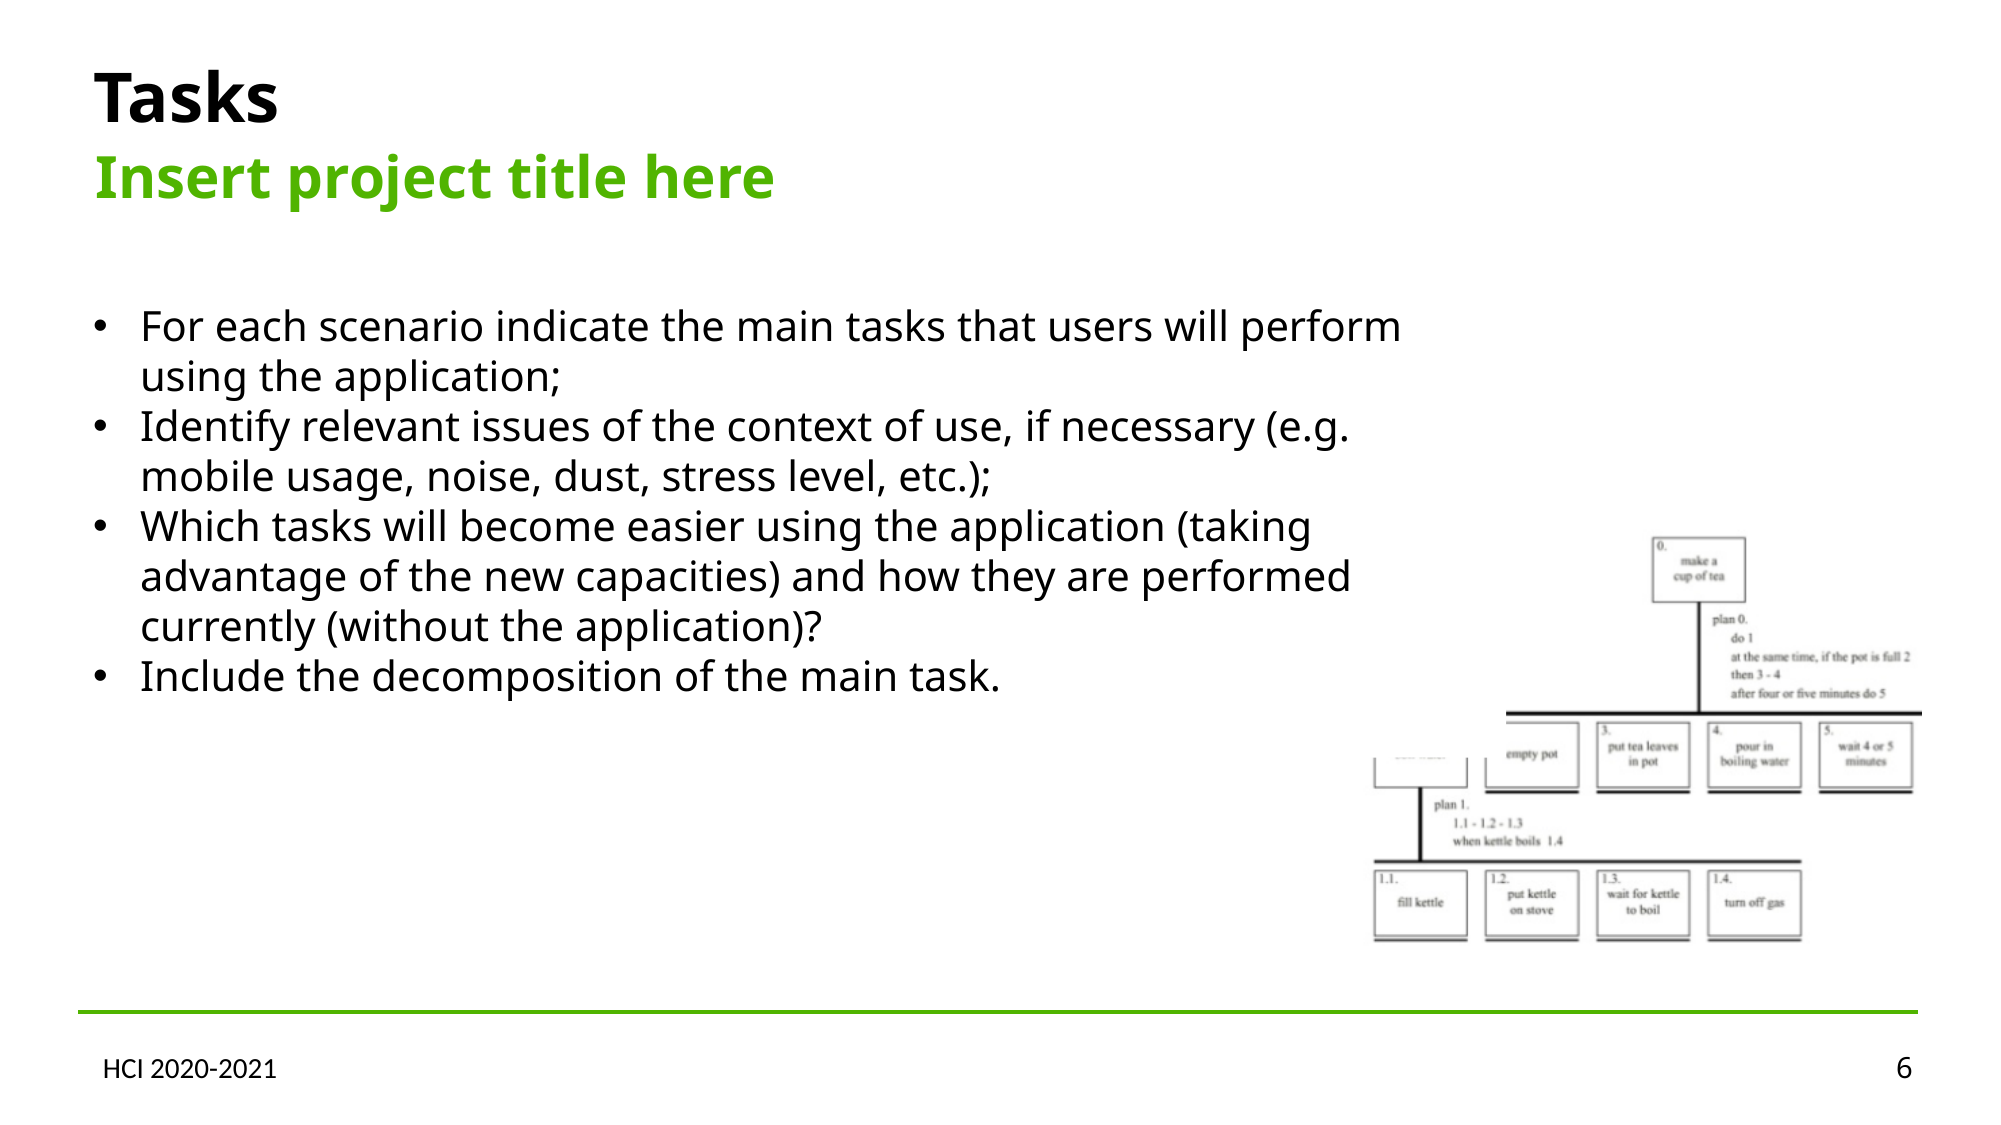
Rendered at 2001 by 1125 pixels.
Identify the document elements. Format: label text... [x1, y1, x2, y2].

text_box Tasks [78, 54, 1922, 146]
picture [1356, 514, 1922, 952]
text_box Insert project title here [95, 140, 1922, 281]
text_box For each scenario indicate the main tasks that users will perform using the application; Identify relevant issues of the context of use, if necessary (e.g. mobile usage, noise, dust, stress level, etc.); Which tasks will become easier using the application (taking advantage of the new capacities) and how they are performed currently (without the application)? Include the decomposition of the main task. [78, 292, 1507, 758]
text_box HCI 2020-2021 [88, 1041, 631, 1093]
text_box 6 [1807, 1041, 1928, 1093]
